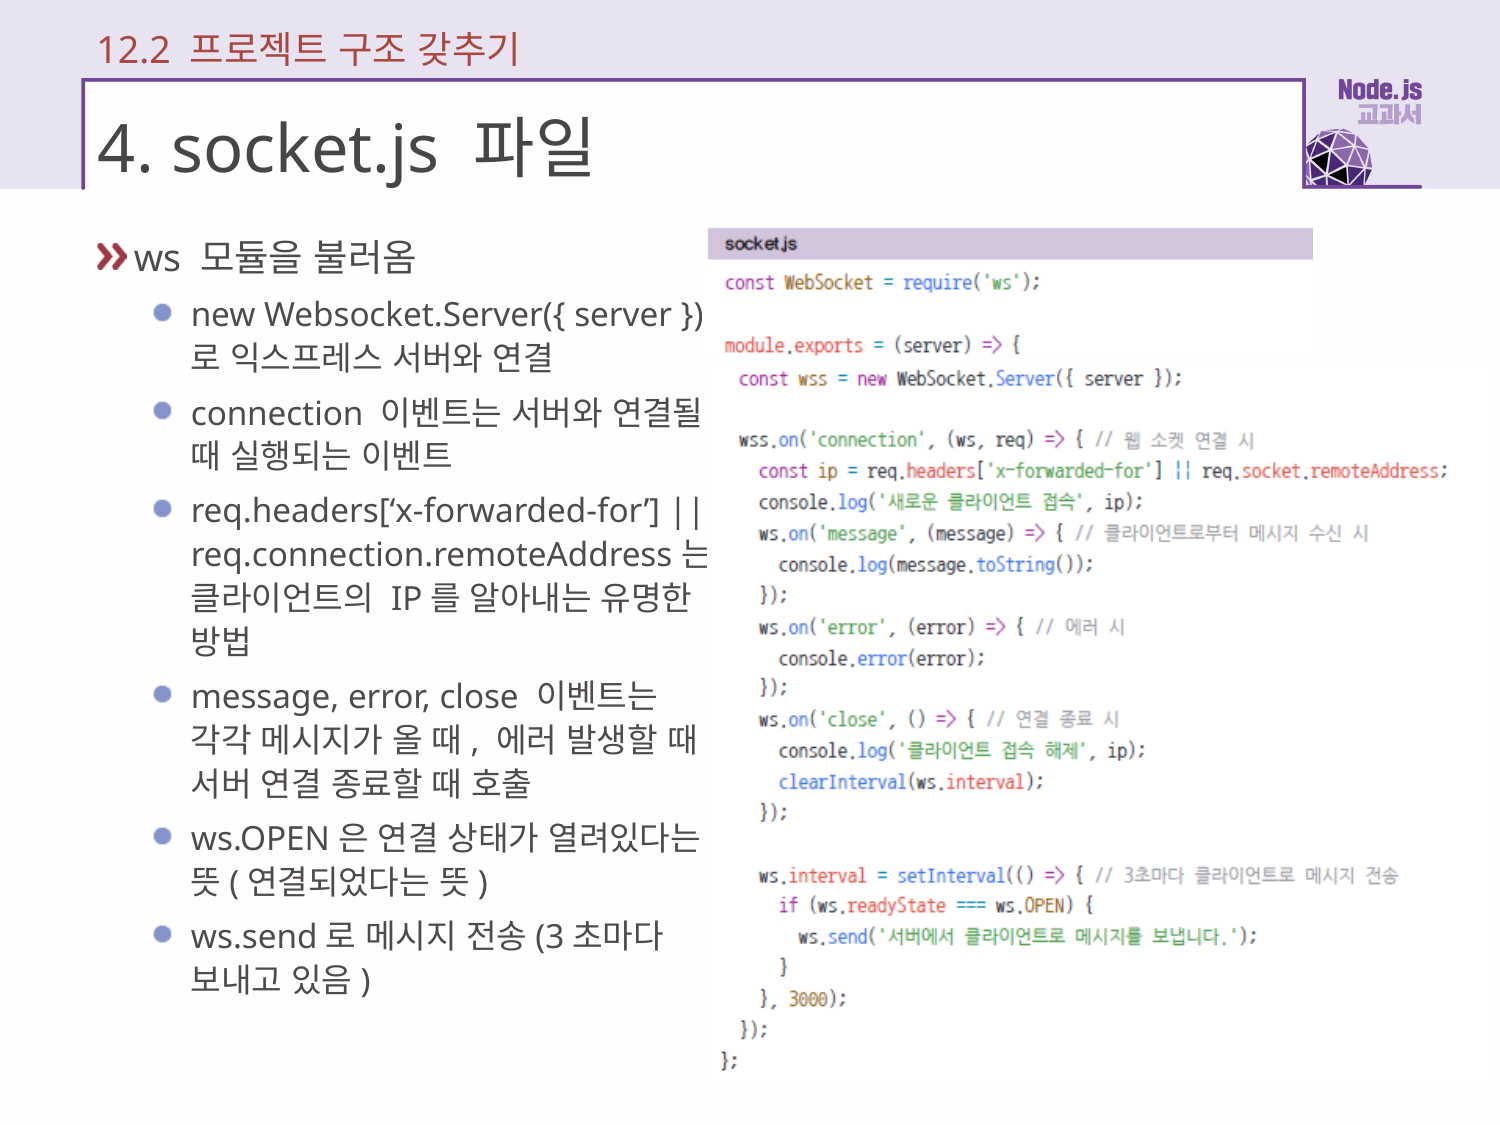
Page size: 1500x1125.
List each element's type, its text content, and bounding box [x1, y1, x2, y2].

picture [0, 0, 1500, 1125]
list ws 모듈을 불러옴 new Websocket.Server({ server }) 로 익스프레스 서버와 연결 connection 이벤트는 서버와 연결될 때 실행되는 이벤트 req.headers[‘x-forwarded-for’] || req.connection.remoteAddress는 클라이언트의 IP를 알아내는 유명한 방법 message, error, close 이벤트는 각각 메시지가 올 때, 에러 발생할 때, 서버 연결 종료할 때 호출 ws.OPEN은 연결 상태가 열려있다는 뜻(연결되었다는 뜻) ws.send로 메시지 전송(3초마다 보내고 있음) [81, 222, 702, 1037]
title 4. socket.js 파일 [82, 61, 1413, 193]
text_box 12.2 프로젝트 구조 갖추기 [81, 14, 807, 62]
